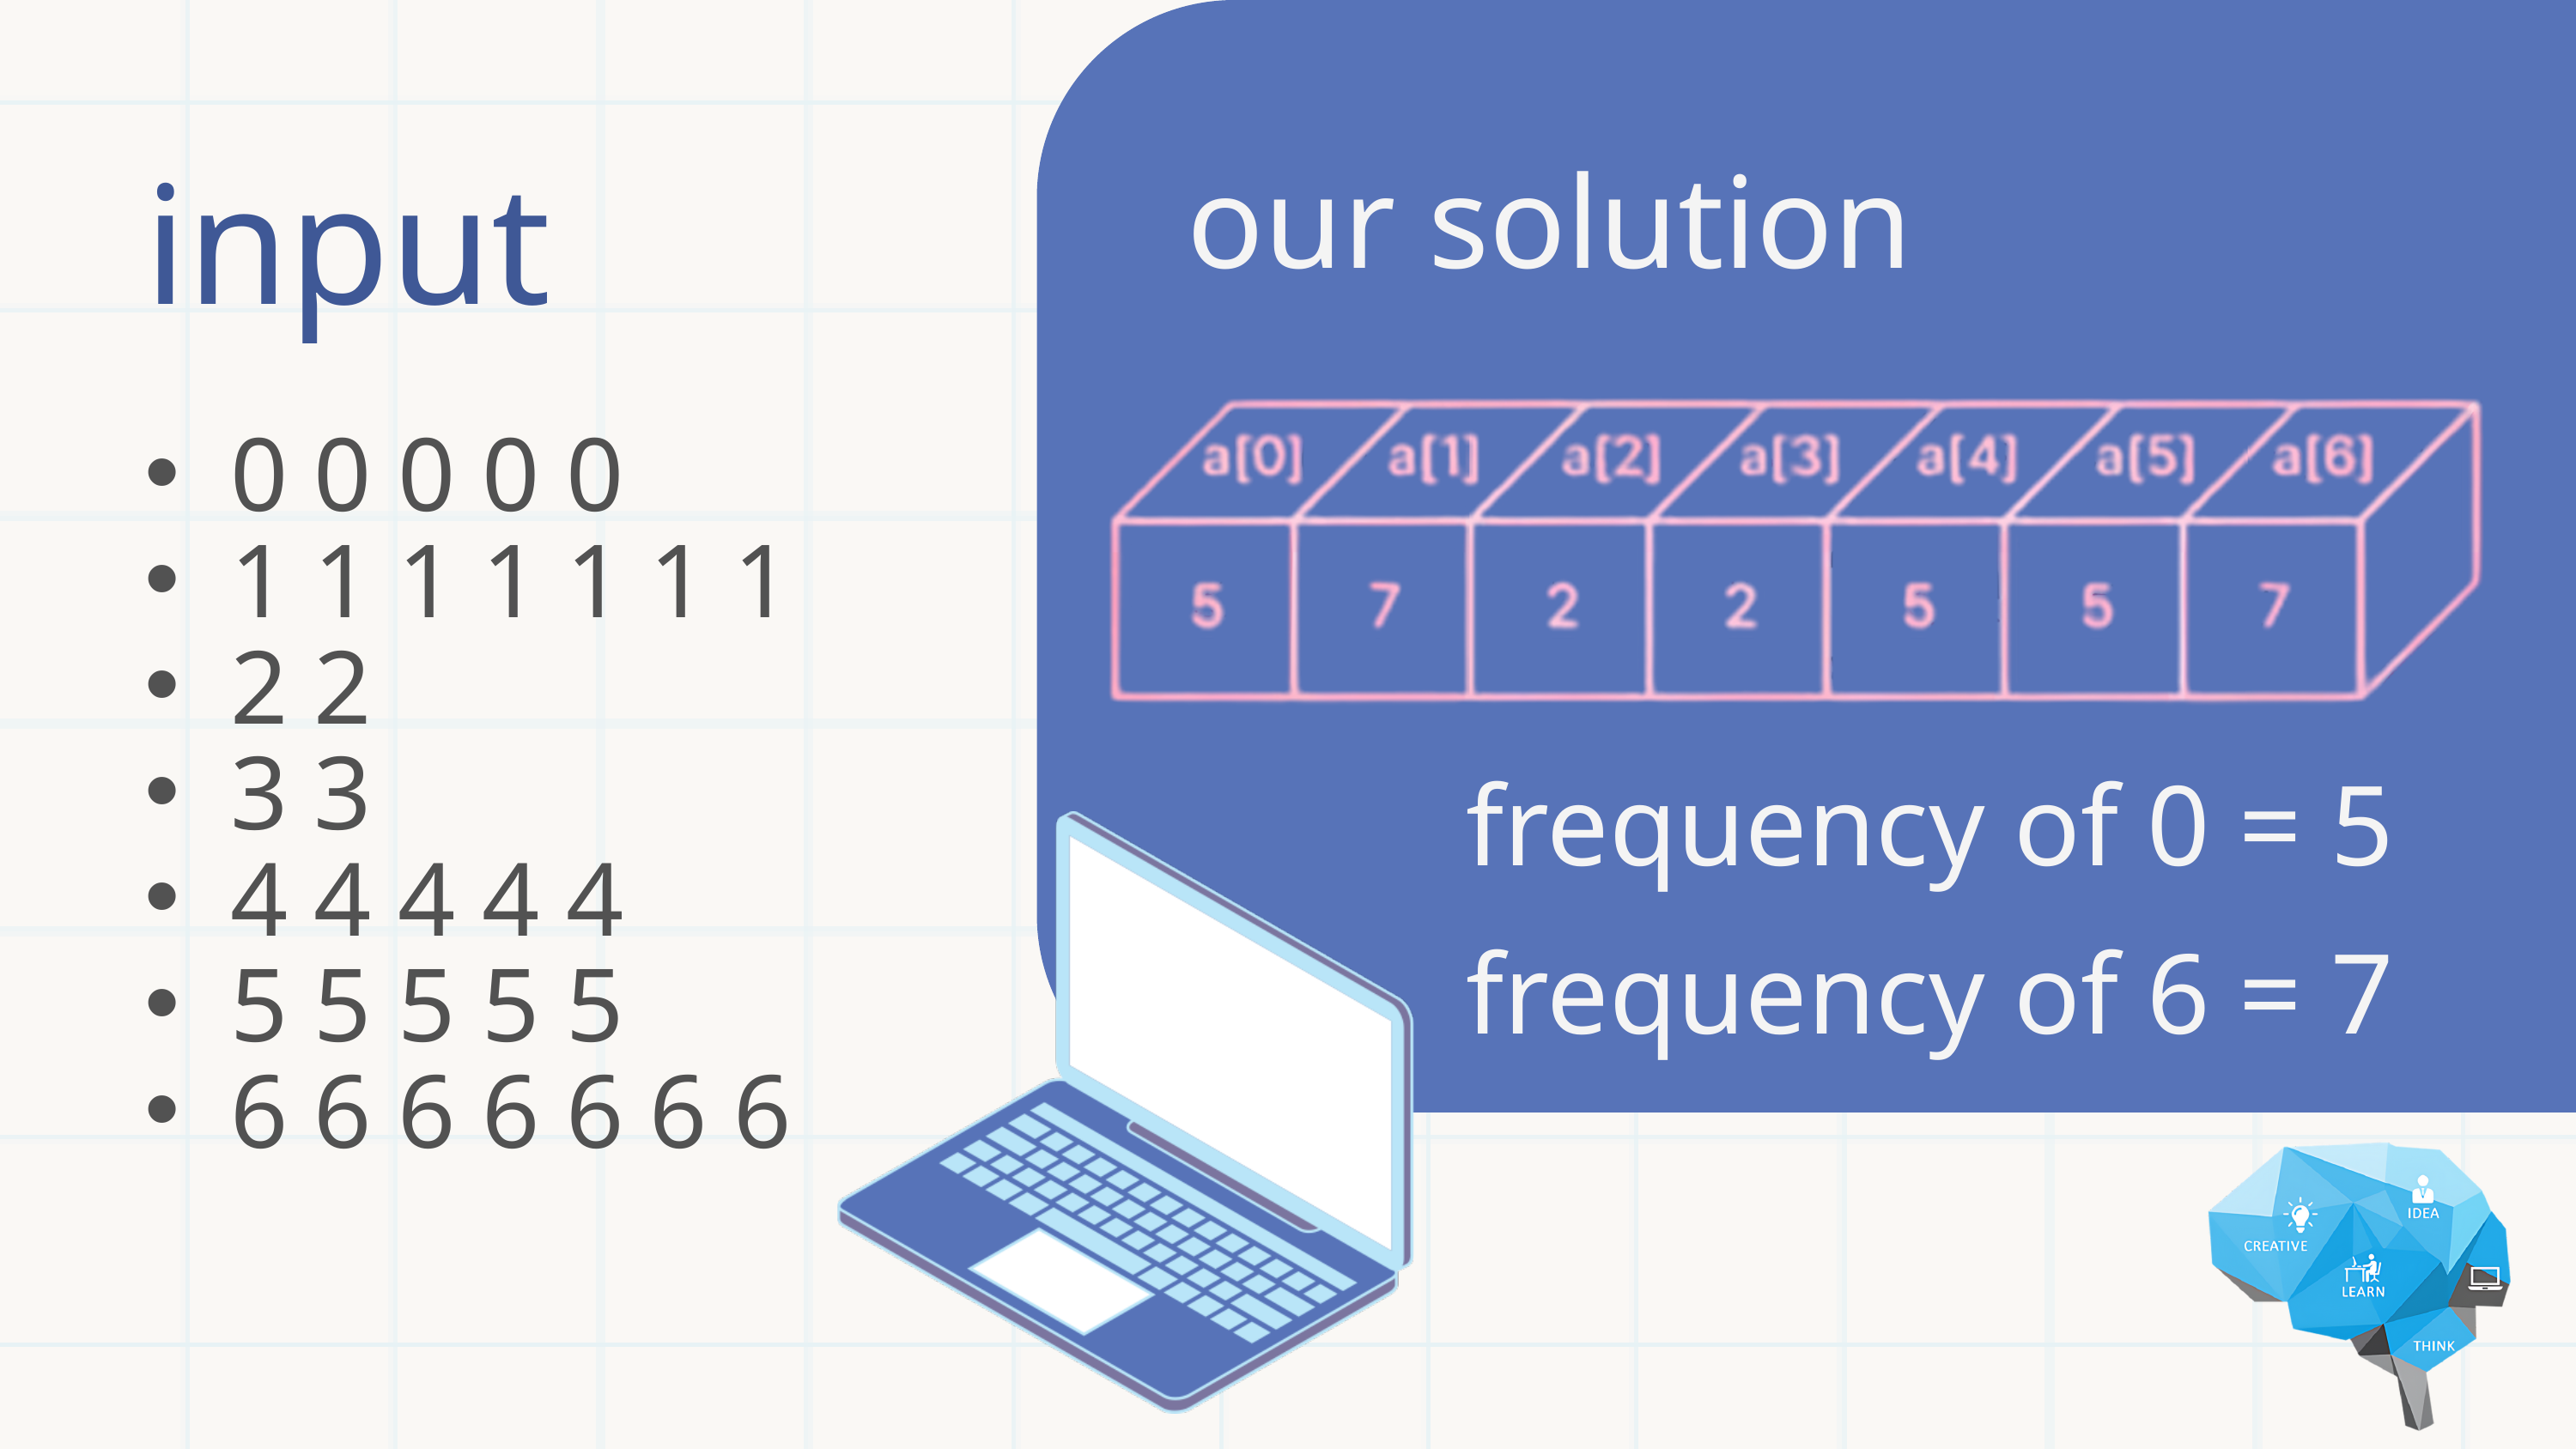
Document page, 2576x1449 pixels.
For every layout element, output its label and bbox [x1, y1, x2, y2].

text_box [1036, 0, 2576, 1113]
text_box [0, 0, 2576, 1449]
